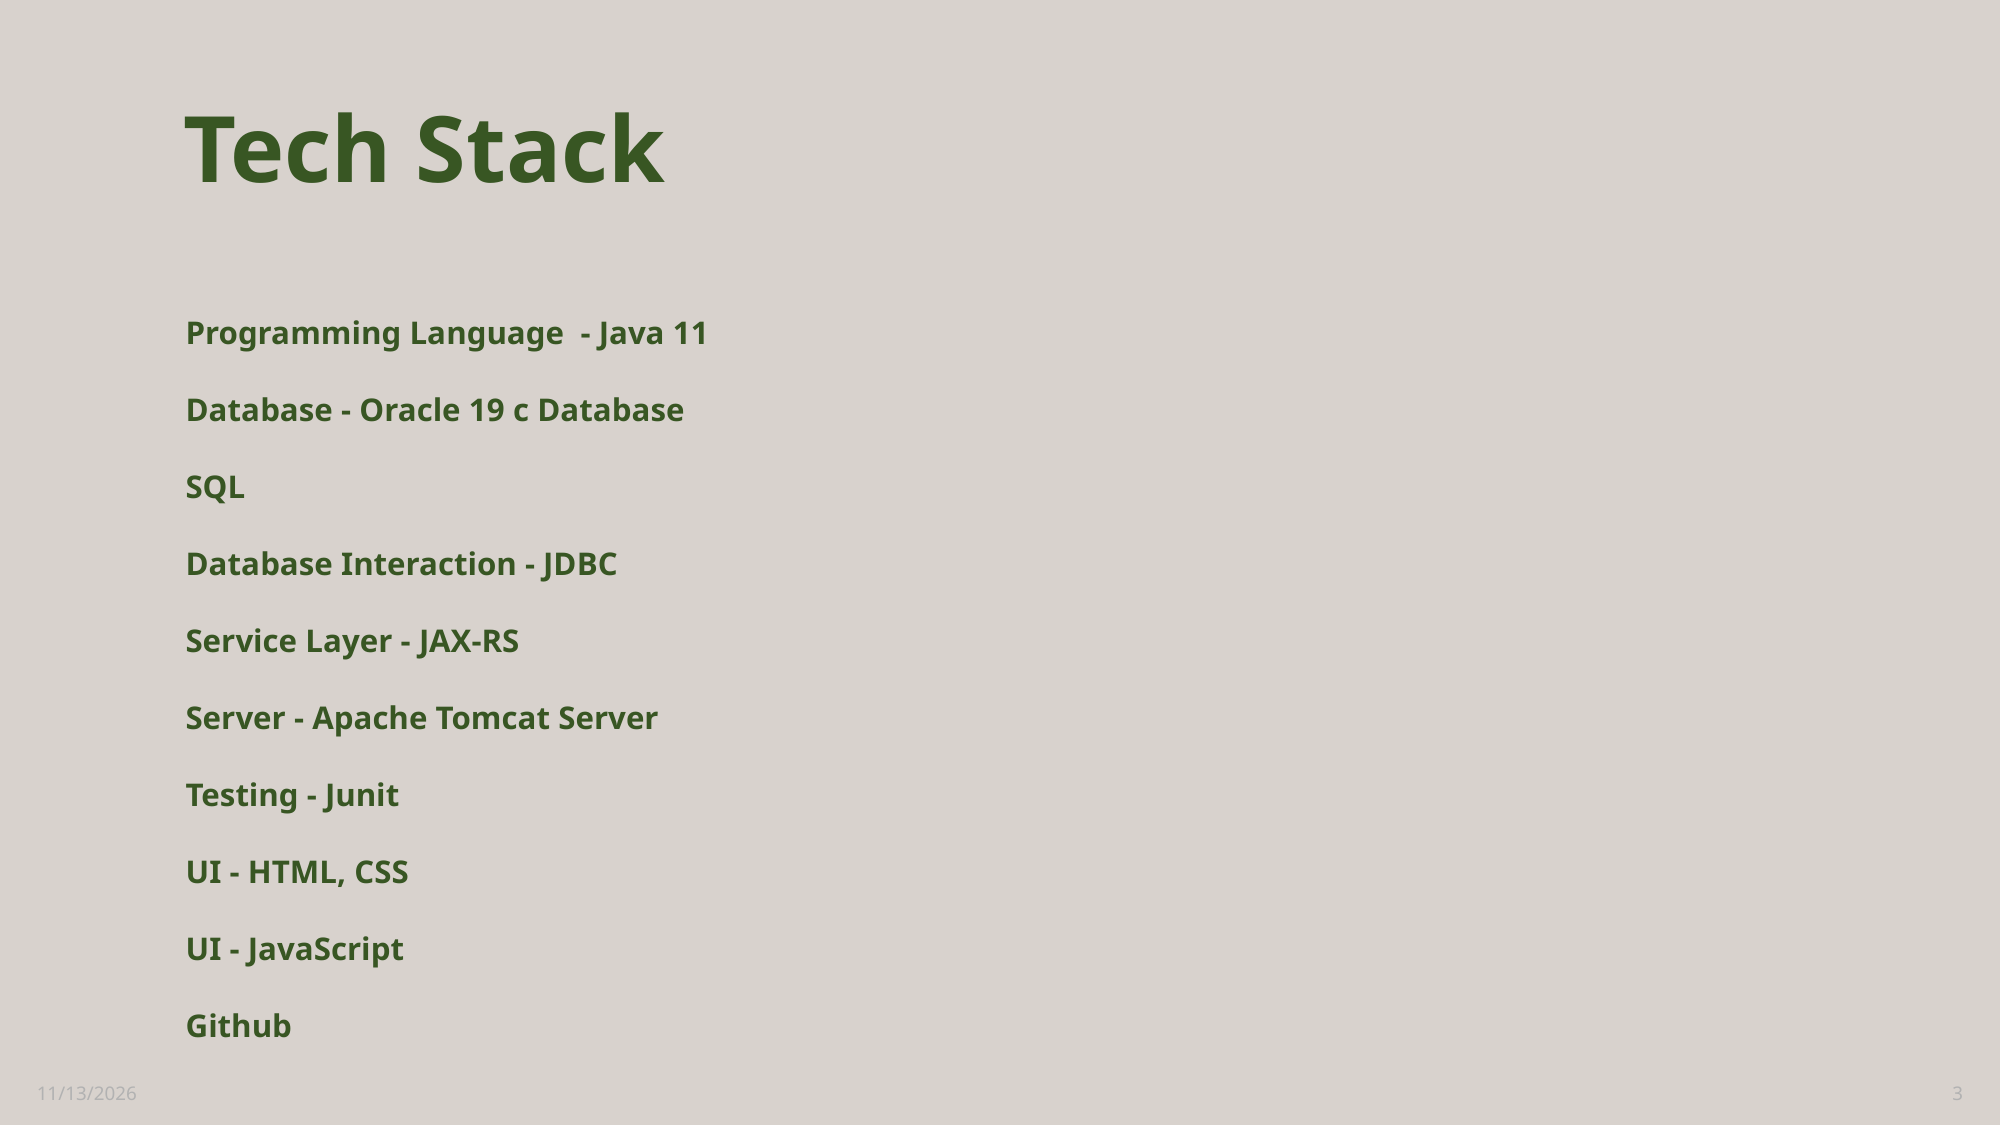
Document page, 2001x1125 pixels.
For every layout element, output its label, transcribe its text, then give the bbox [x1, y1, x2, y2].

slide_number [21, 1064, 472, 1124]
title Tech Stack [168, 43, 815, 264]
slide_number 3 [1528, 1064, 1979, 1124]
list Programming Language - Java 11 Database - Oracle 19 c Database SQL Database Interaction - JDBC Service Layer - JAX-RS Server - Apache Tomcat Server Testing - Junit UI - HTML, CSS UI - JavaScript Github [170, 287, 815, 1052]
